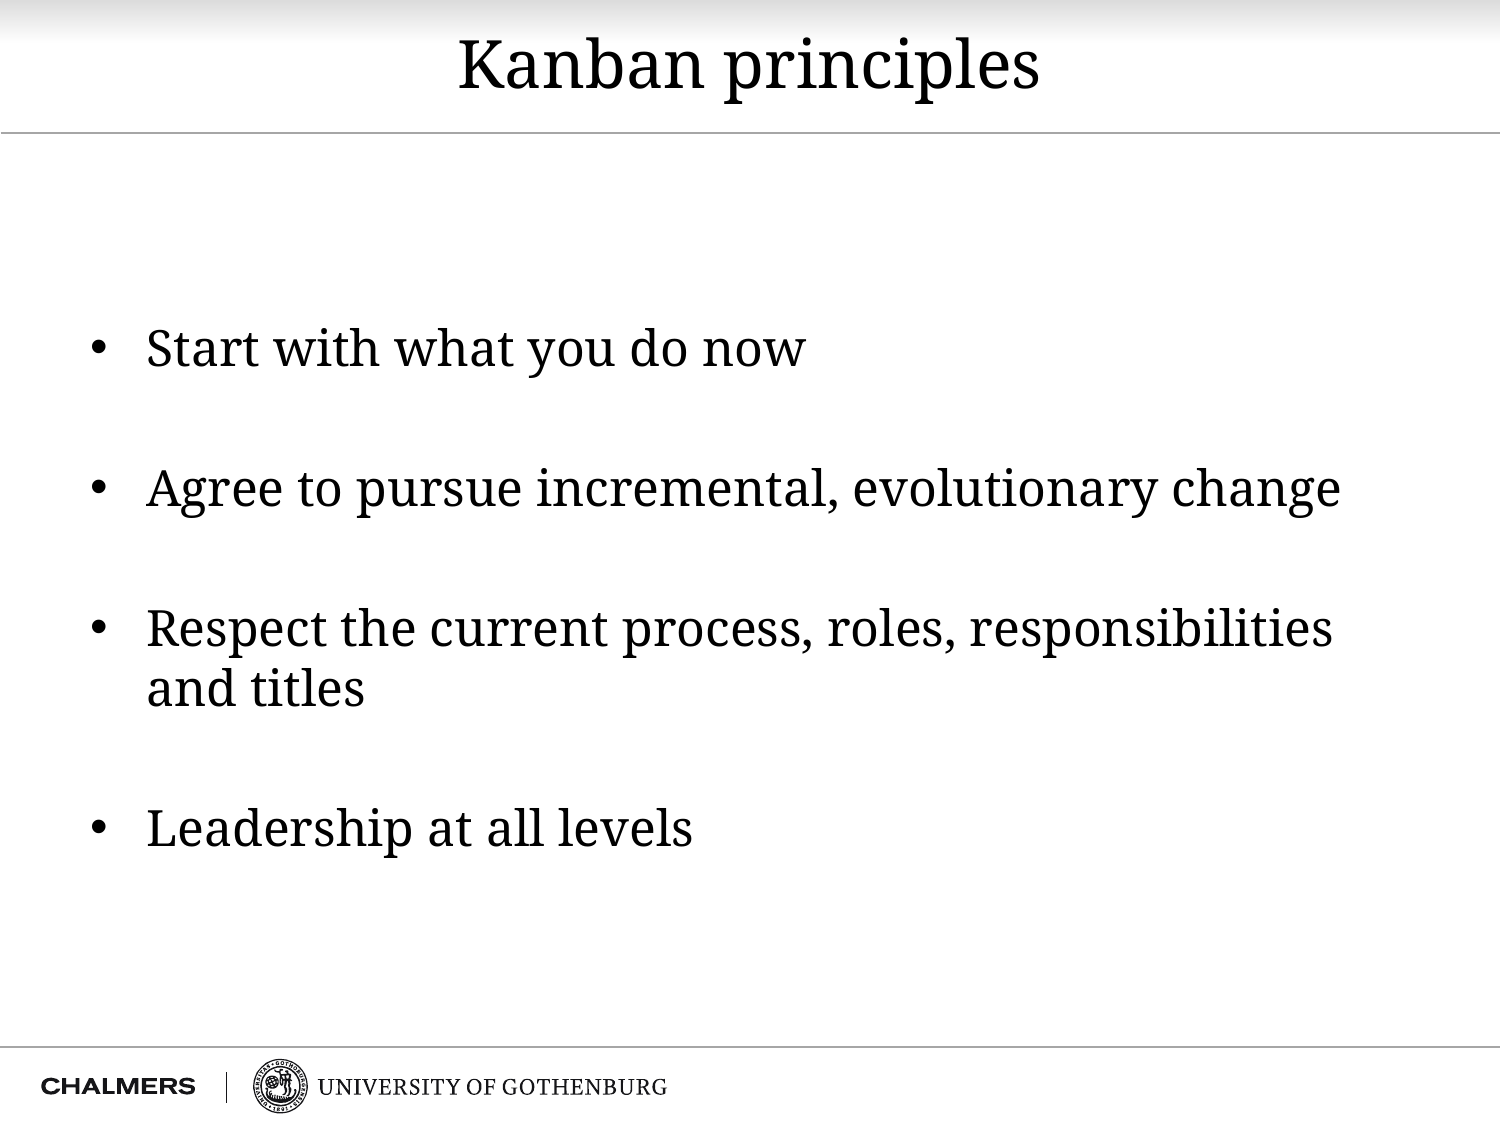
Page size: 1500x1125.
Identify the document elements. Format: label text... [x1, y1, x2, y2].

list Start with what you do now Agree to pursue incremental, evolutionary change Respect the current process, roles, responsibilities and titles Leadership at all levels [75, 149, 1425, 1024]
title Kanban principles [75, 4, 1425, 120]
